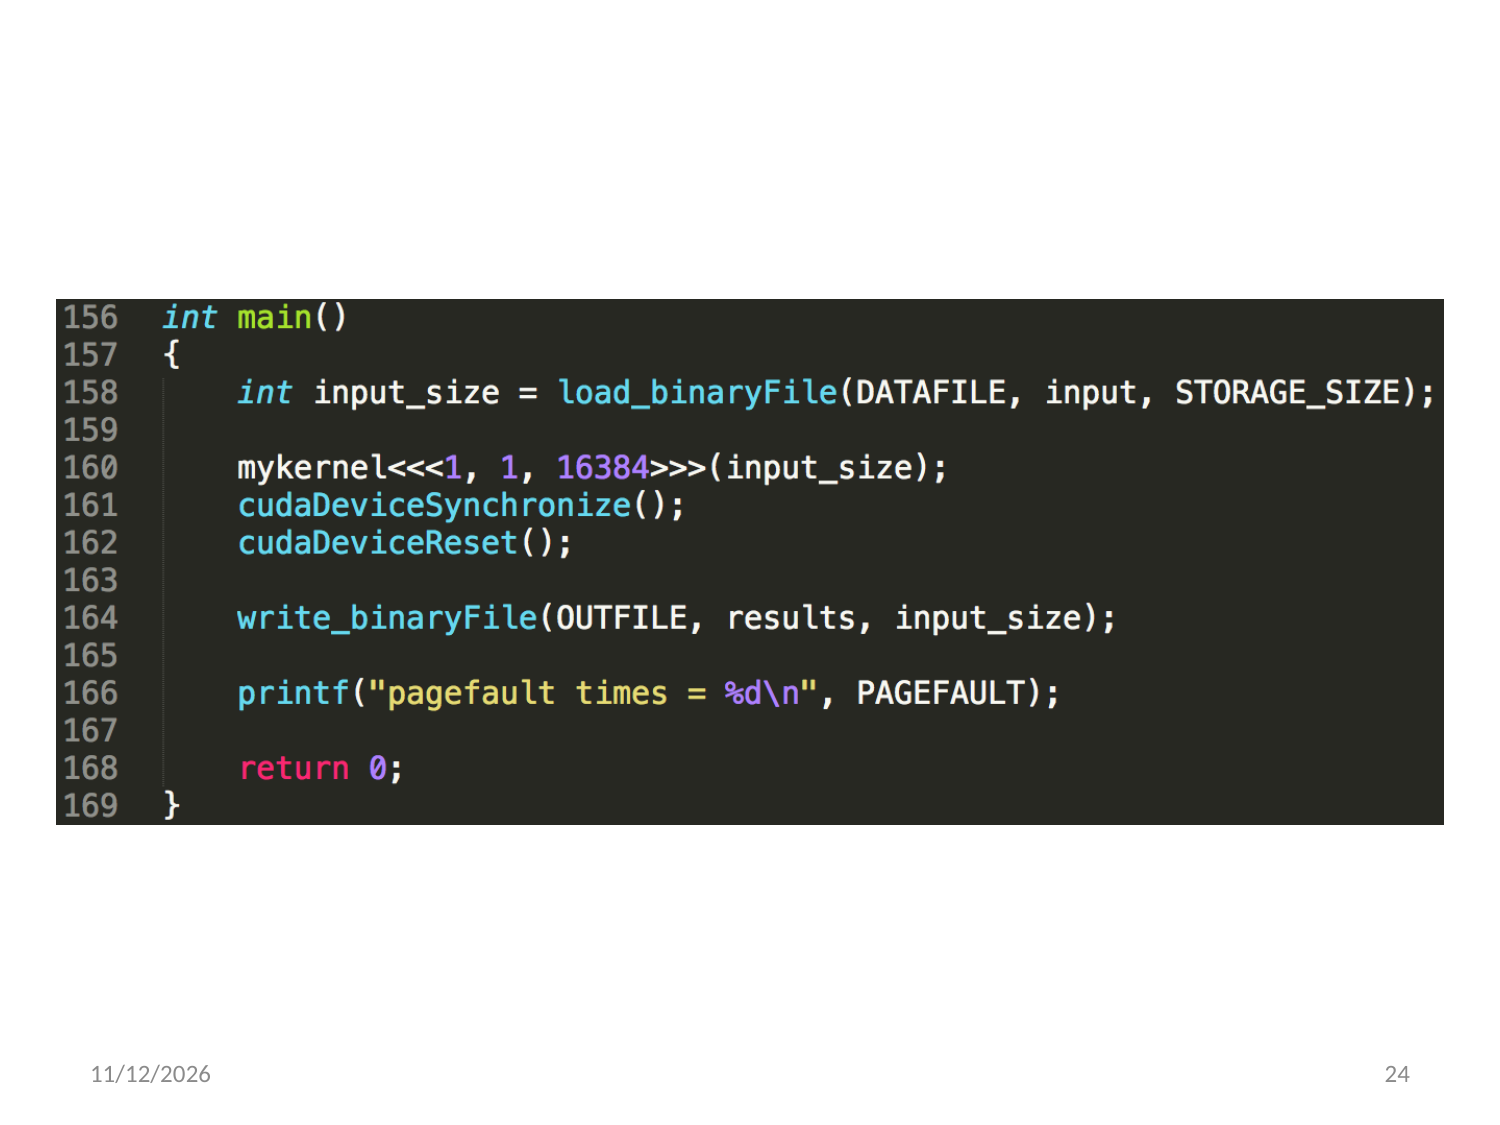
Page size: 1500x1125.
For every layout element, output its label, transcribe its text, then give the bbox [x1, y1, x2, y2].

picture [56, 299, 1444, 826]
slide_number 24 [1074, 1042, 1425, 1103]
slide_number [75, 1042, 425, 1103]
